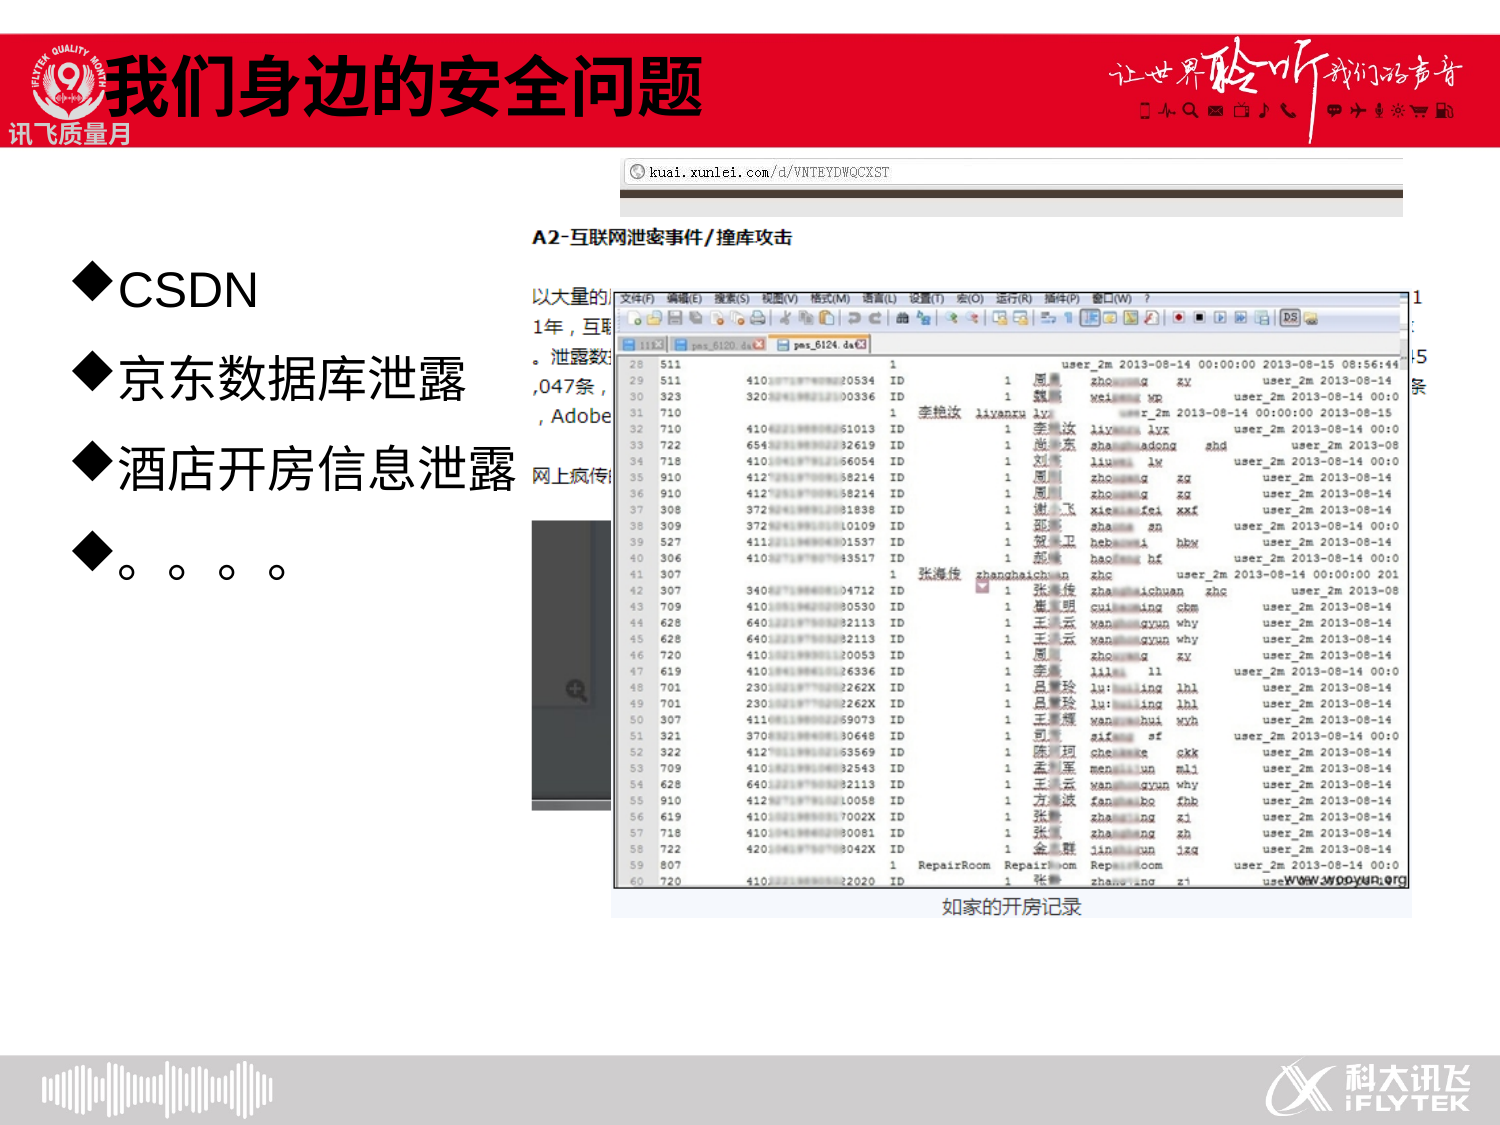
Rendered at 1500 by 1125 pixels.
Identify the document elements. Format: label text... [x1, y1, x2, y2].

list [619, 158, 1404, 215]
text_box 我们身边的安全问题 [88, 37, 845, 132]
picture [0, 0, 1500, 1125]
text_box CSDN 京东数据库泄露 酒店开房信息泄露 。。。。 [53, 219, 509, 595]
